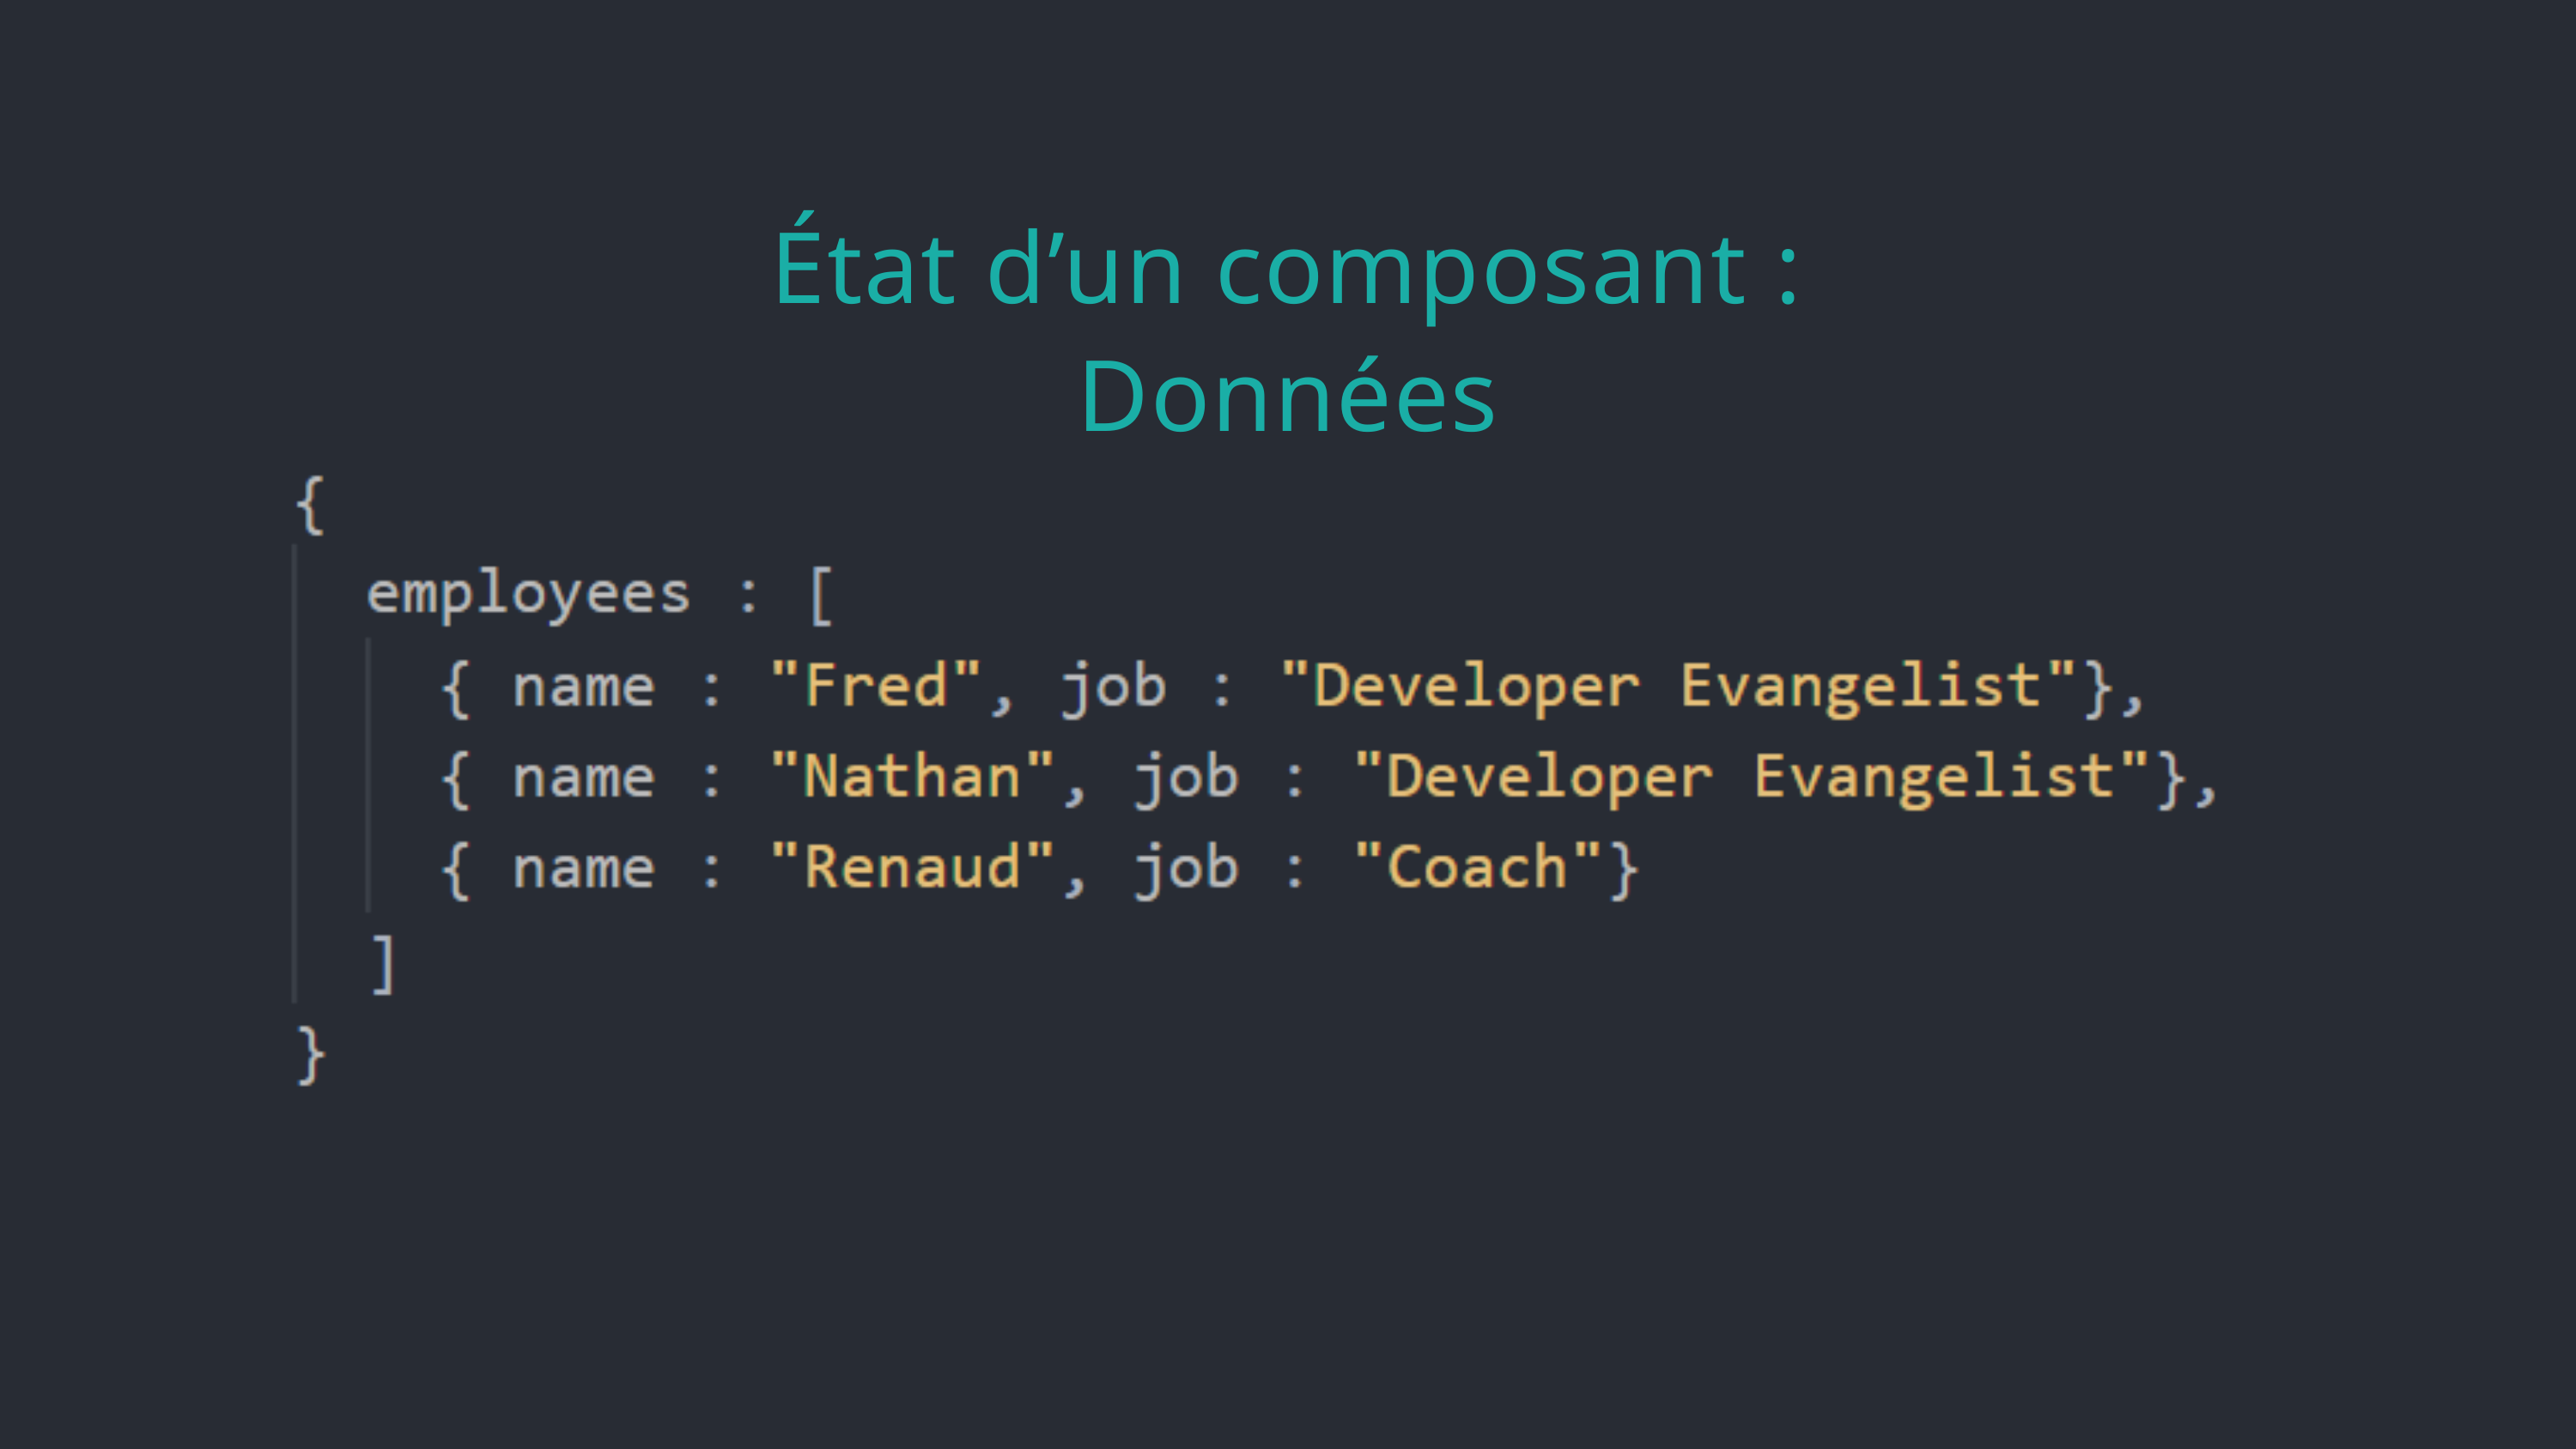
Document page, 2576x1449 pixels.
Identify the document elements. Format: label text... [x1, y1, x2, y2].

picture [276, 433, 2300, 1143]
text_box État d’un composant : Données [677, 195, 1899, 431]
